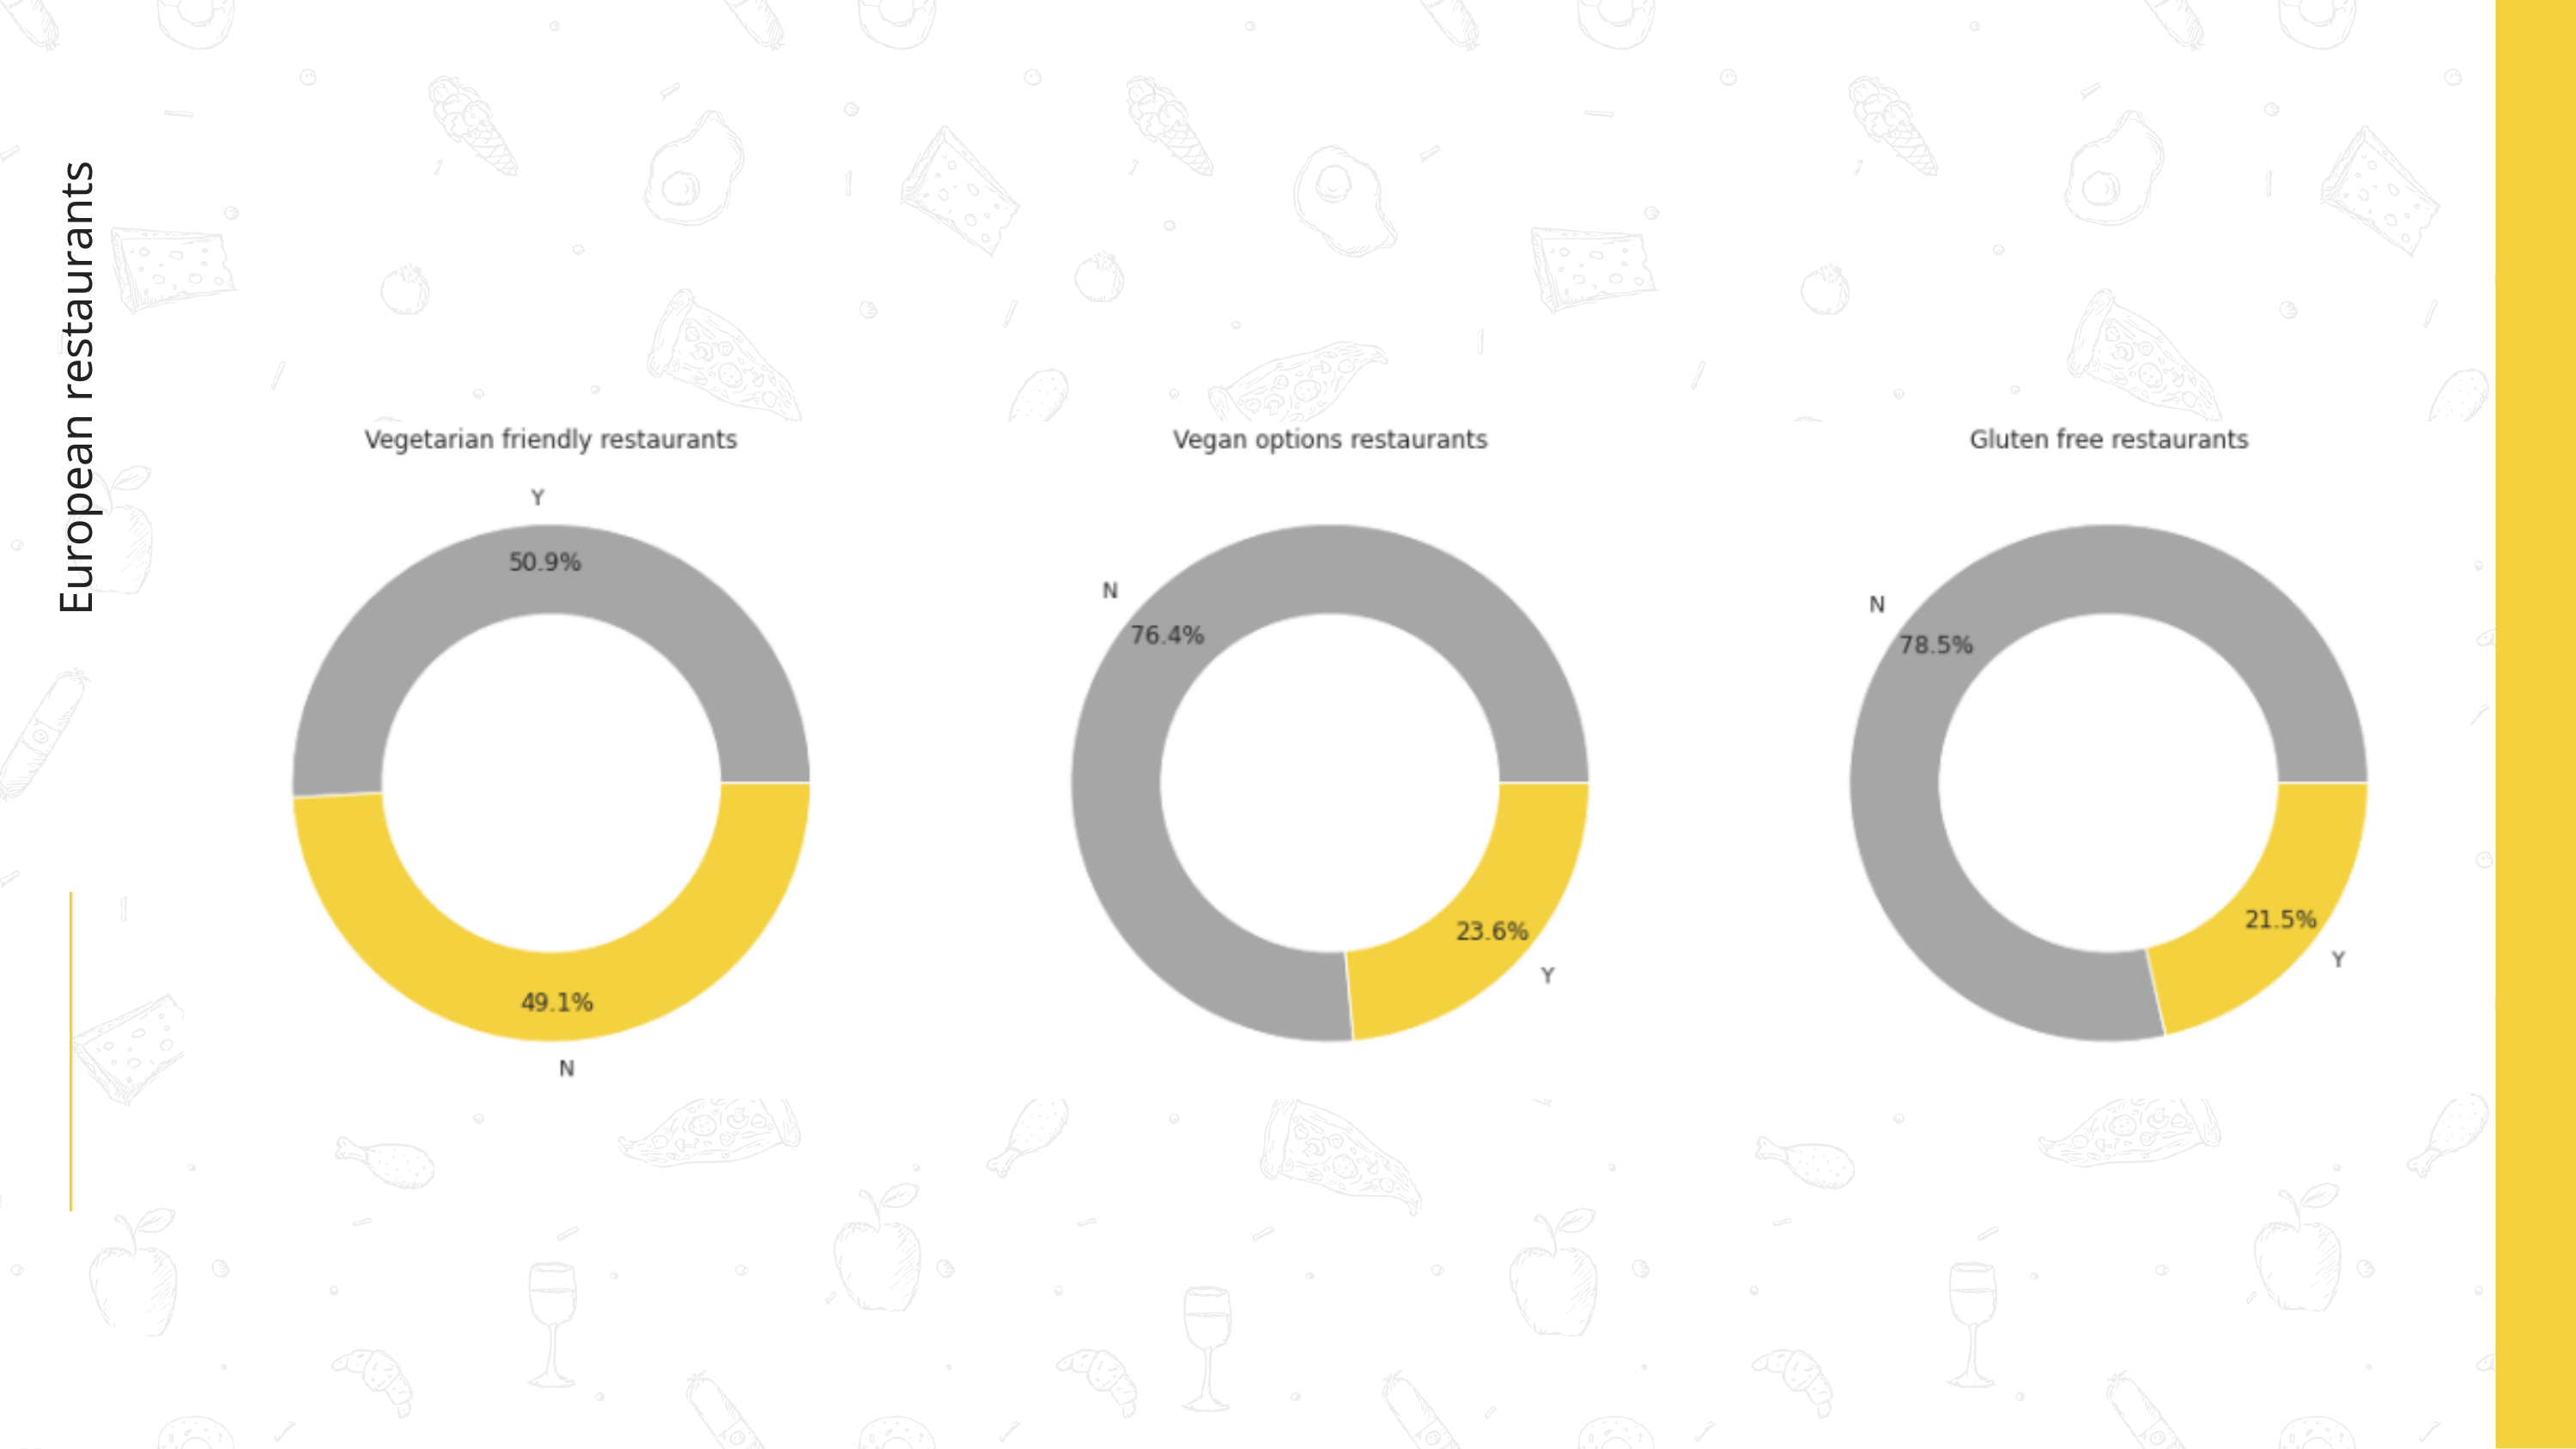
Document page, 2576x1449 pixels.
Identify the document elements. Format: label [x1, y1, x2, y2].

text_box [317, 144, 1289, 500]
picture [0, 0, 2576, 1449]
text_box [49, 149, 103, 1212]
